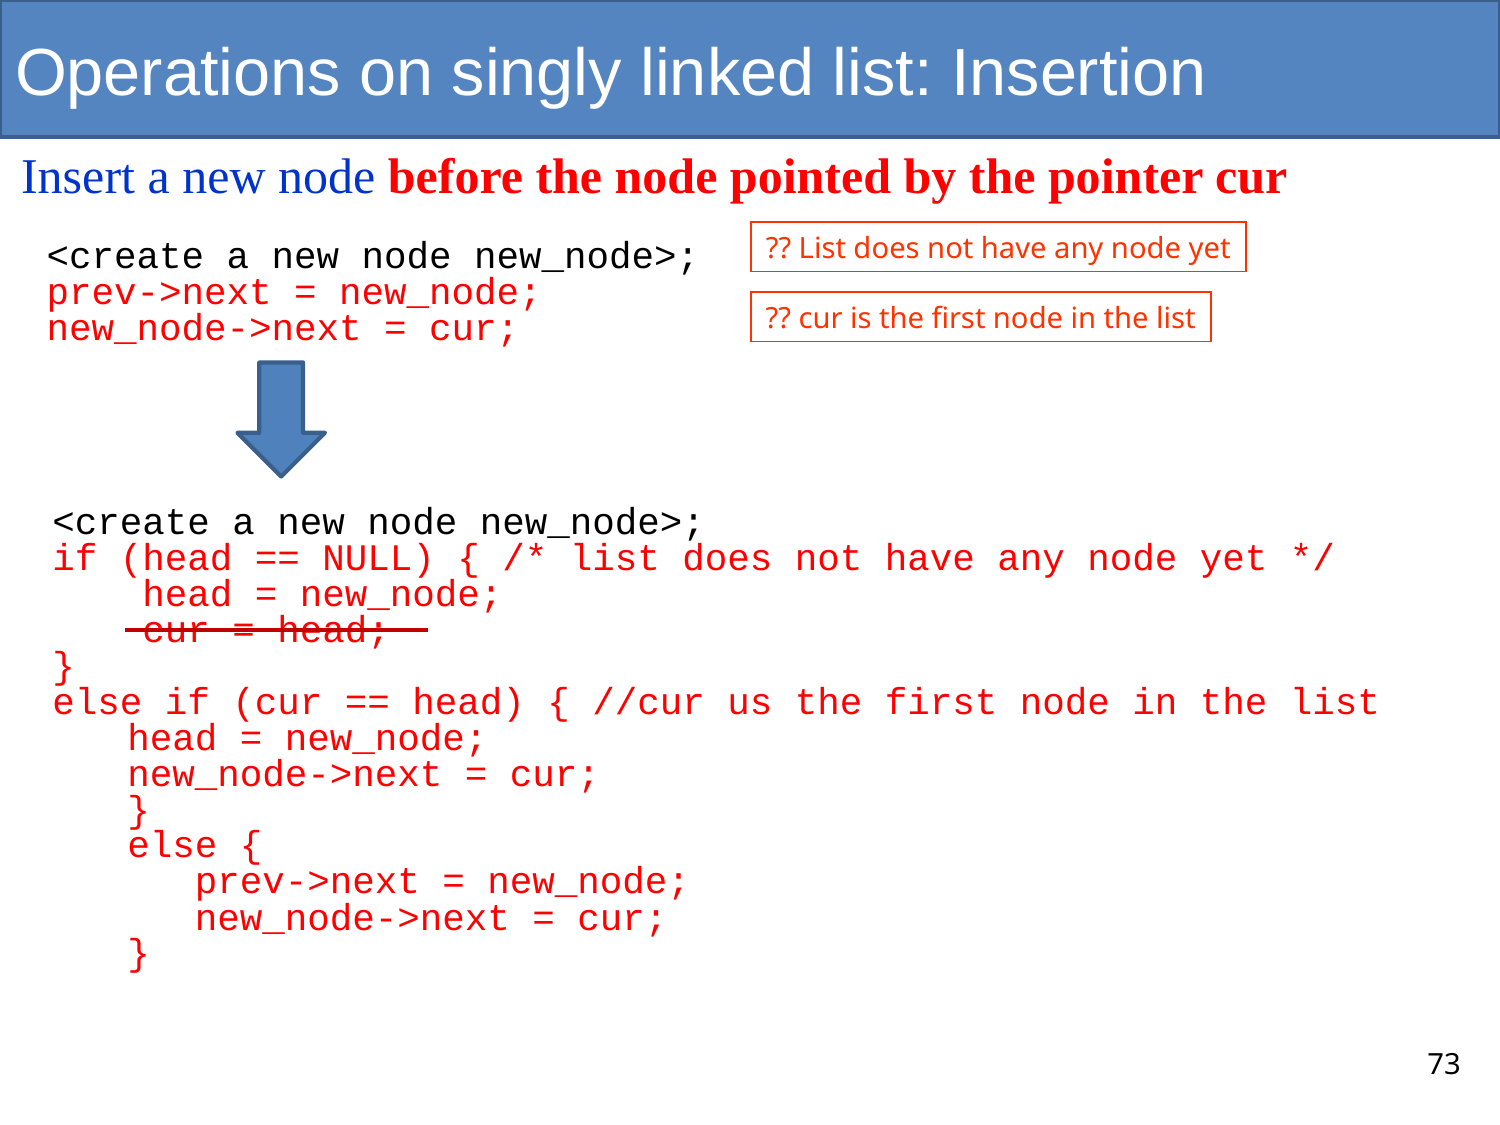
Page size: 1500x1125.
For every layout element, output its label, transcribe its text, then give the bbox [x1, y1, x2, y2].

text_box <create a new node new_node>; prev->next = new_node; new_node->next = cur; [31, 232, 726, 356]
title Operations on singly linked list: Insertion [0, 0, 1500, 138]
slide_number 73 [1412, 1037, 1488, 1098]
text_box [235, 360, 327, 479]
text_box ?? List does not have any node yet [751, 221, 1246, 272]
text_box <create a new node new_node>; if (head == NULL) { /* list does not have any node yet */ head = new_node; cur = head; } else if (cur == head) { //cur us the first node in the list head = new_node; new_node->next = cur; } else { prev->next = new_node; new_node->next = cur; } [37, 498, 1500, 981]
list Insert a new node before the node pointed by the pointer cur [5, 143, 1500, 256]
text_box ?? cur is the first node in the list [750, 292, 1211, 342]
